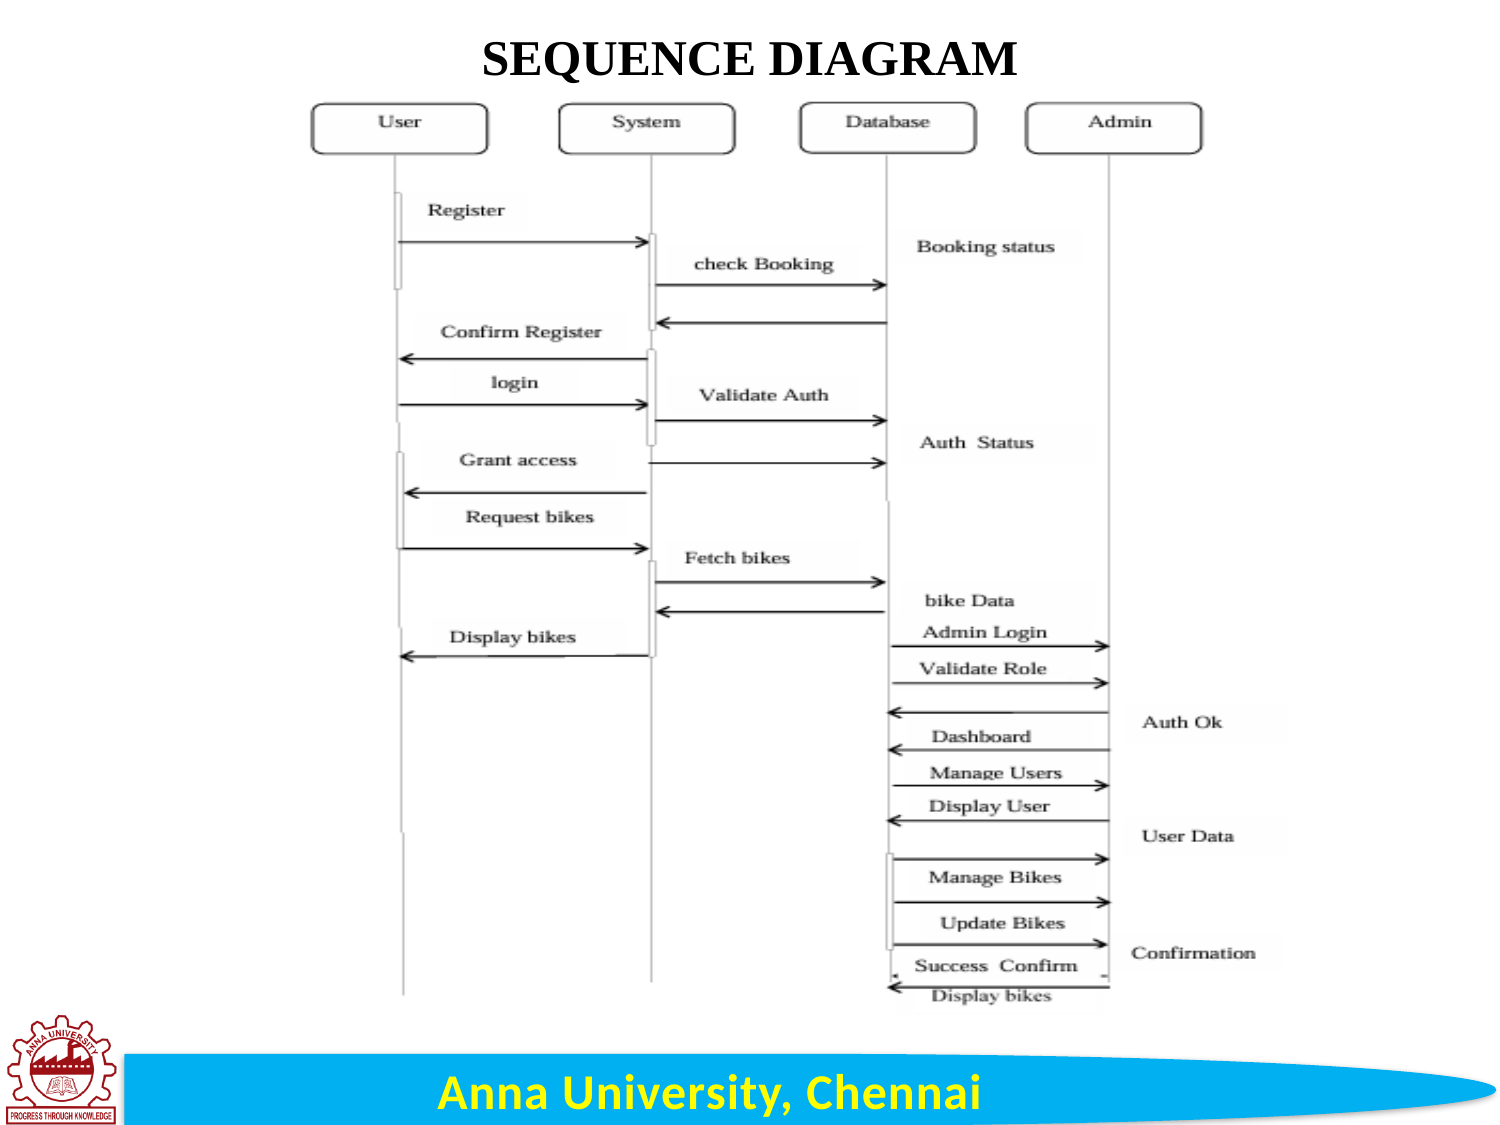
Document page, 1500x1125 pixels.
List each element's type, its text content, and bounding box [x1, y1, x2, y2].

text_box Anna University, Chennai [124, 1053, 1497, 1125]
picture [5, 1014, 117, 1125]
text_box SEQUENCE DIAGRAM [147, 18, 1353, 153]
picture [249, 99, 1288, 1016]
